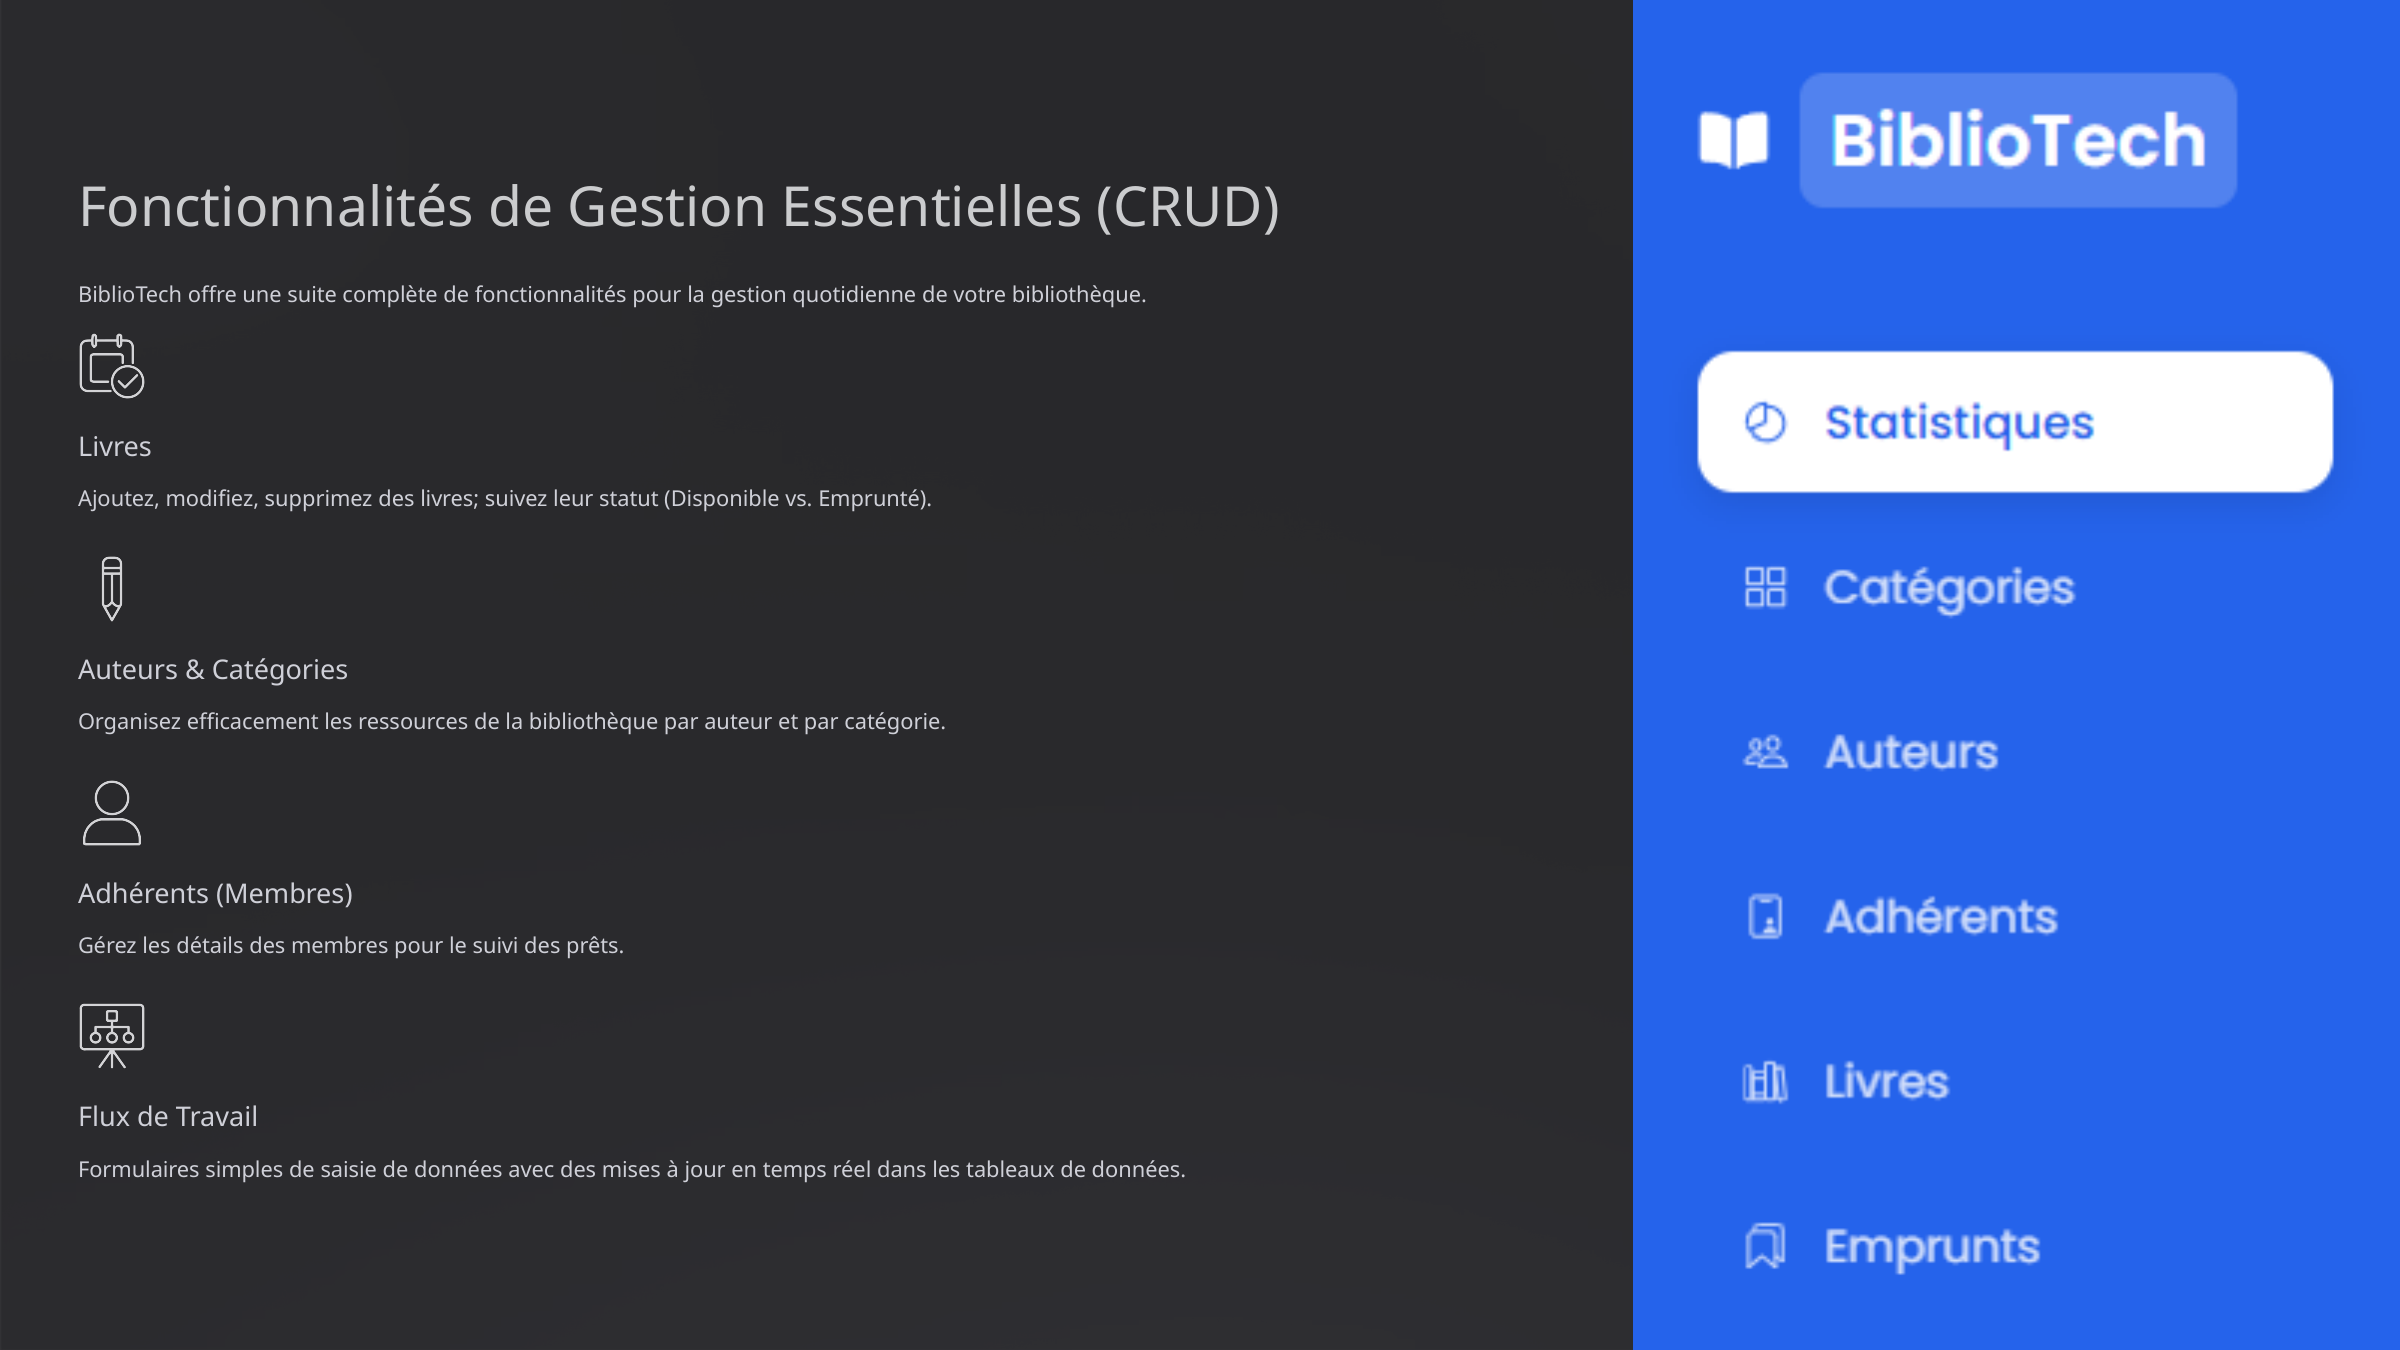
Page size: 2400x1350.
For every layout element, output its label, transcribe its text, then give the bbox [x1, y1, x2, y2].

text_box Gérez les détails des membres pour le suivi des prêts. [78, 922, 1422, 959]
picture [78, 332, 146, 400]
text_box Organisez efficacement les ressources de la bibliothèque par auteur et par catégorie. [78, 698, 1422, 735]
text_box Auteurs & Catégories [78, 650, 359, 686]
picture [78, 779, 146, 847]
picture [1633, 0, 2400, 1350]
text_box Flux de Travail [78, 1097, 358, 1133]
text_box BiblioTech offre une suite complète de fonctionnalités pour la gestion quotidienne de votre bibliothèque. [78, 271, 1422, 307]
picture [78, 555, 146, 623]
text_box Livres [78, 427, 358, 462]
text_box Fonctionnalités de Gestion Essentielles (CRUD) [78, 167, 1315, 238]
picture [78, 1002, 146, 1071]
text_box Formulaires simples de saisie de données avec des mises à jour en temps réel dans les tableaux de données. [78, 1146, 1422, 1182]
text_box Adhérents (Membres) [78, 874, 369, 910]
text_box Ajoutez, modifiez, supprimez des livres; suivez leur statut (Disponible vs. Emprunté). [78, 475, 1422, 512]
